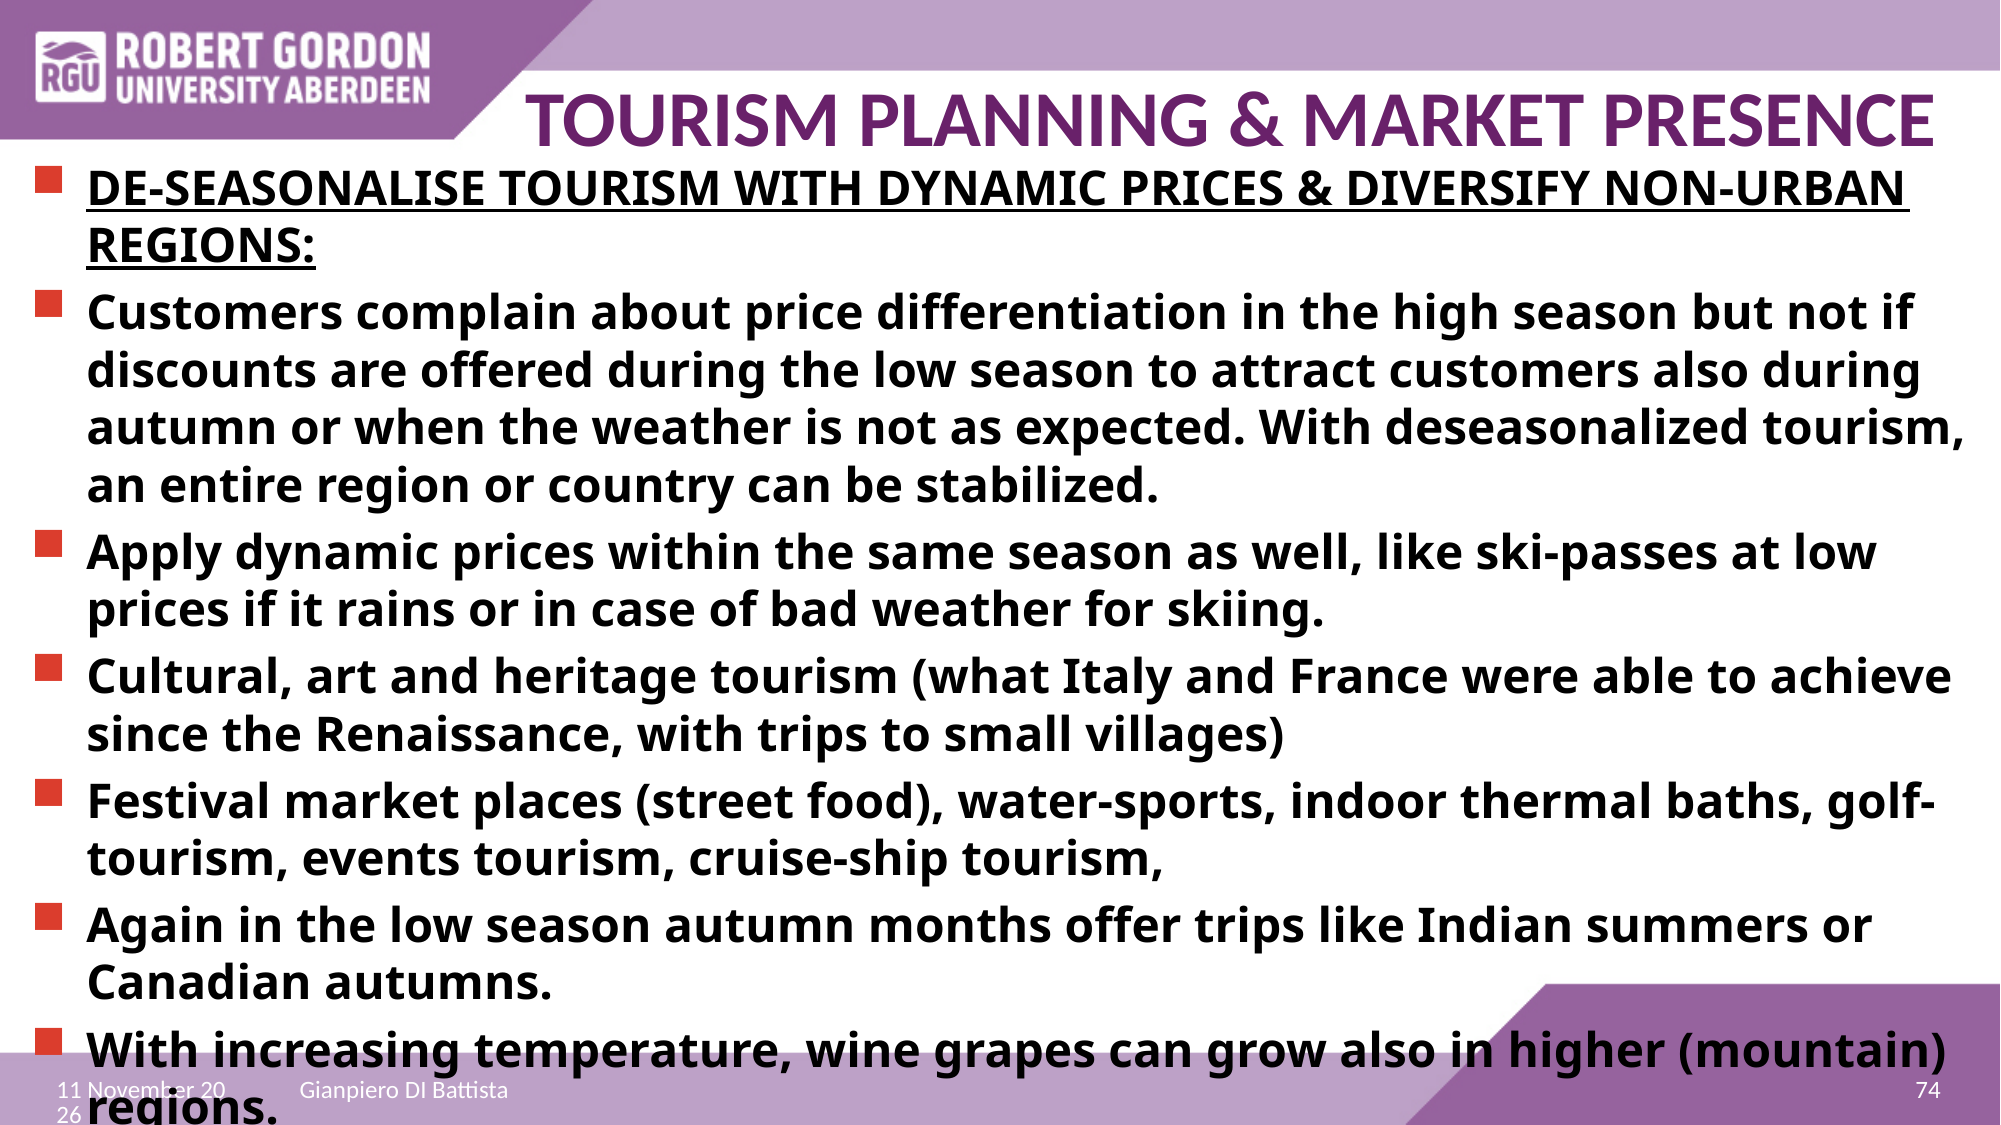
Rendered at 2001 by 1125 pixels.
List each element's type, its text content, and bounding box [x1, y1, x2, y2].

picture [0, 0, 2000, 1125]
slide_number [41, 1058, 250, 1119]
slide_number 74 [1412, 1058, 1956, 1119]
text_box TOURISM PLANNING & MARKET PRESENCE [511, 70, 2000, 277]
text_box DE-SEASONALISE TOURISM WITH DYNAMIC PRICES & DIVERSIFY NON-URBAN REGIONS: Customers complain about price differentiation in the high season but not if discounts are offered during the low season to attract customers also during autumn or when the weather is not as expected. With deseasonalized tourism, an entire region or country can be stabilized. Apply dynamic prices within the same season as well, like ski-passes at low prices if it rains or in case of bad weather for skiing. Cultural, art and heritage tourism (what Italy and France were able to achieve since the Renaissance, with trips to small villages) Festival market places (street food), water-sports, indoor thermal baths, golf-tourism, events tourism, cruise-ship tourism, Again in the low season autumn months offer trips like Indian summers or Canadian autumns. With increasing temperature, wine grapes can grow also in higher (mountain) regions. Offer more parks, like in London. [15, 149, 2000, 893]
footer Gianpiero DI Battista [284, 1058, 1330, 1119]
